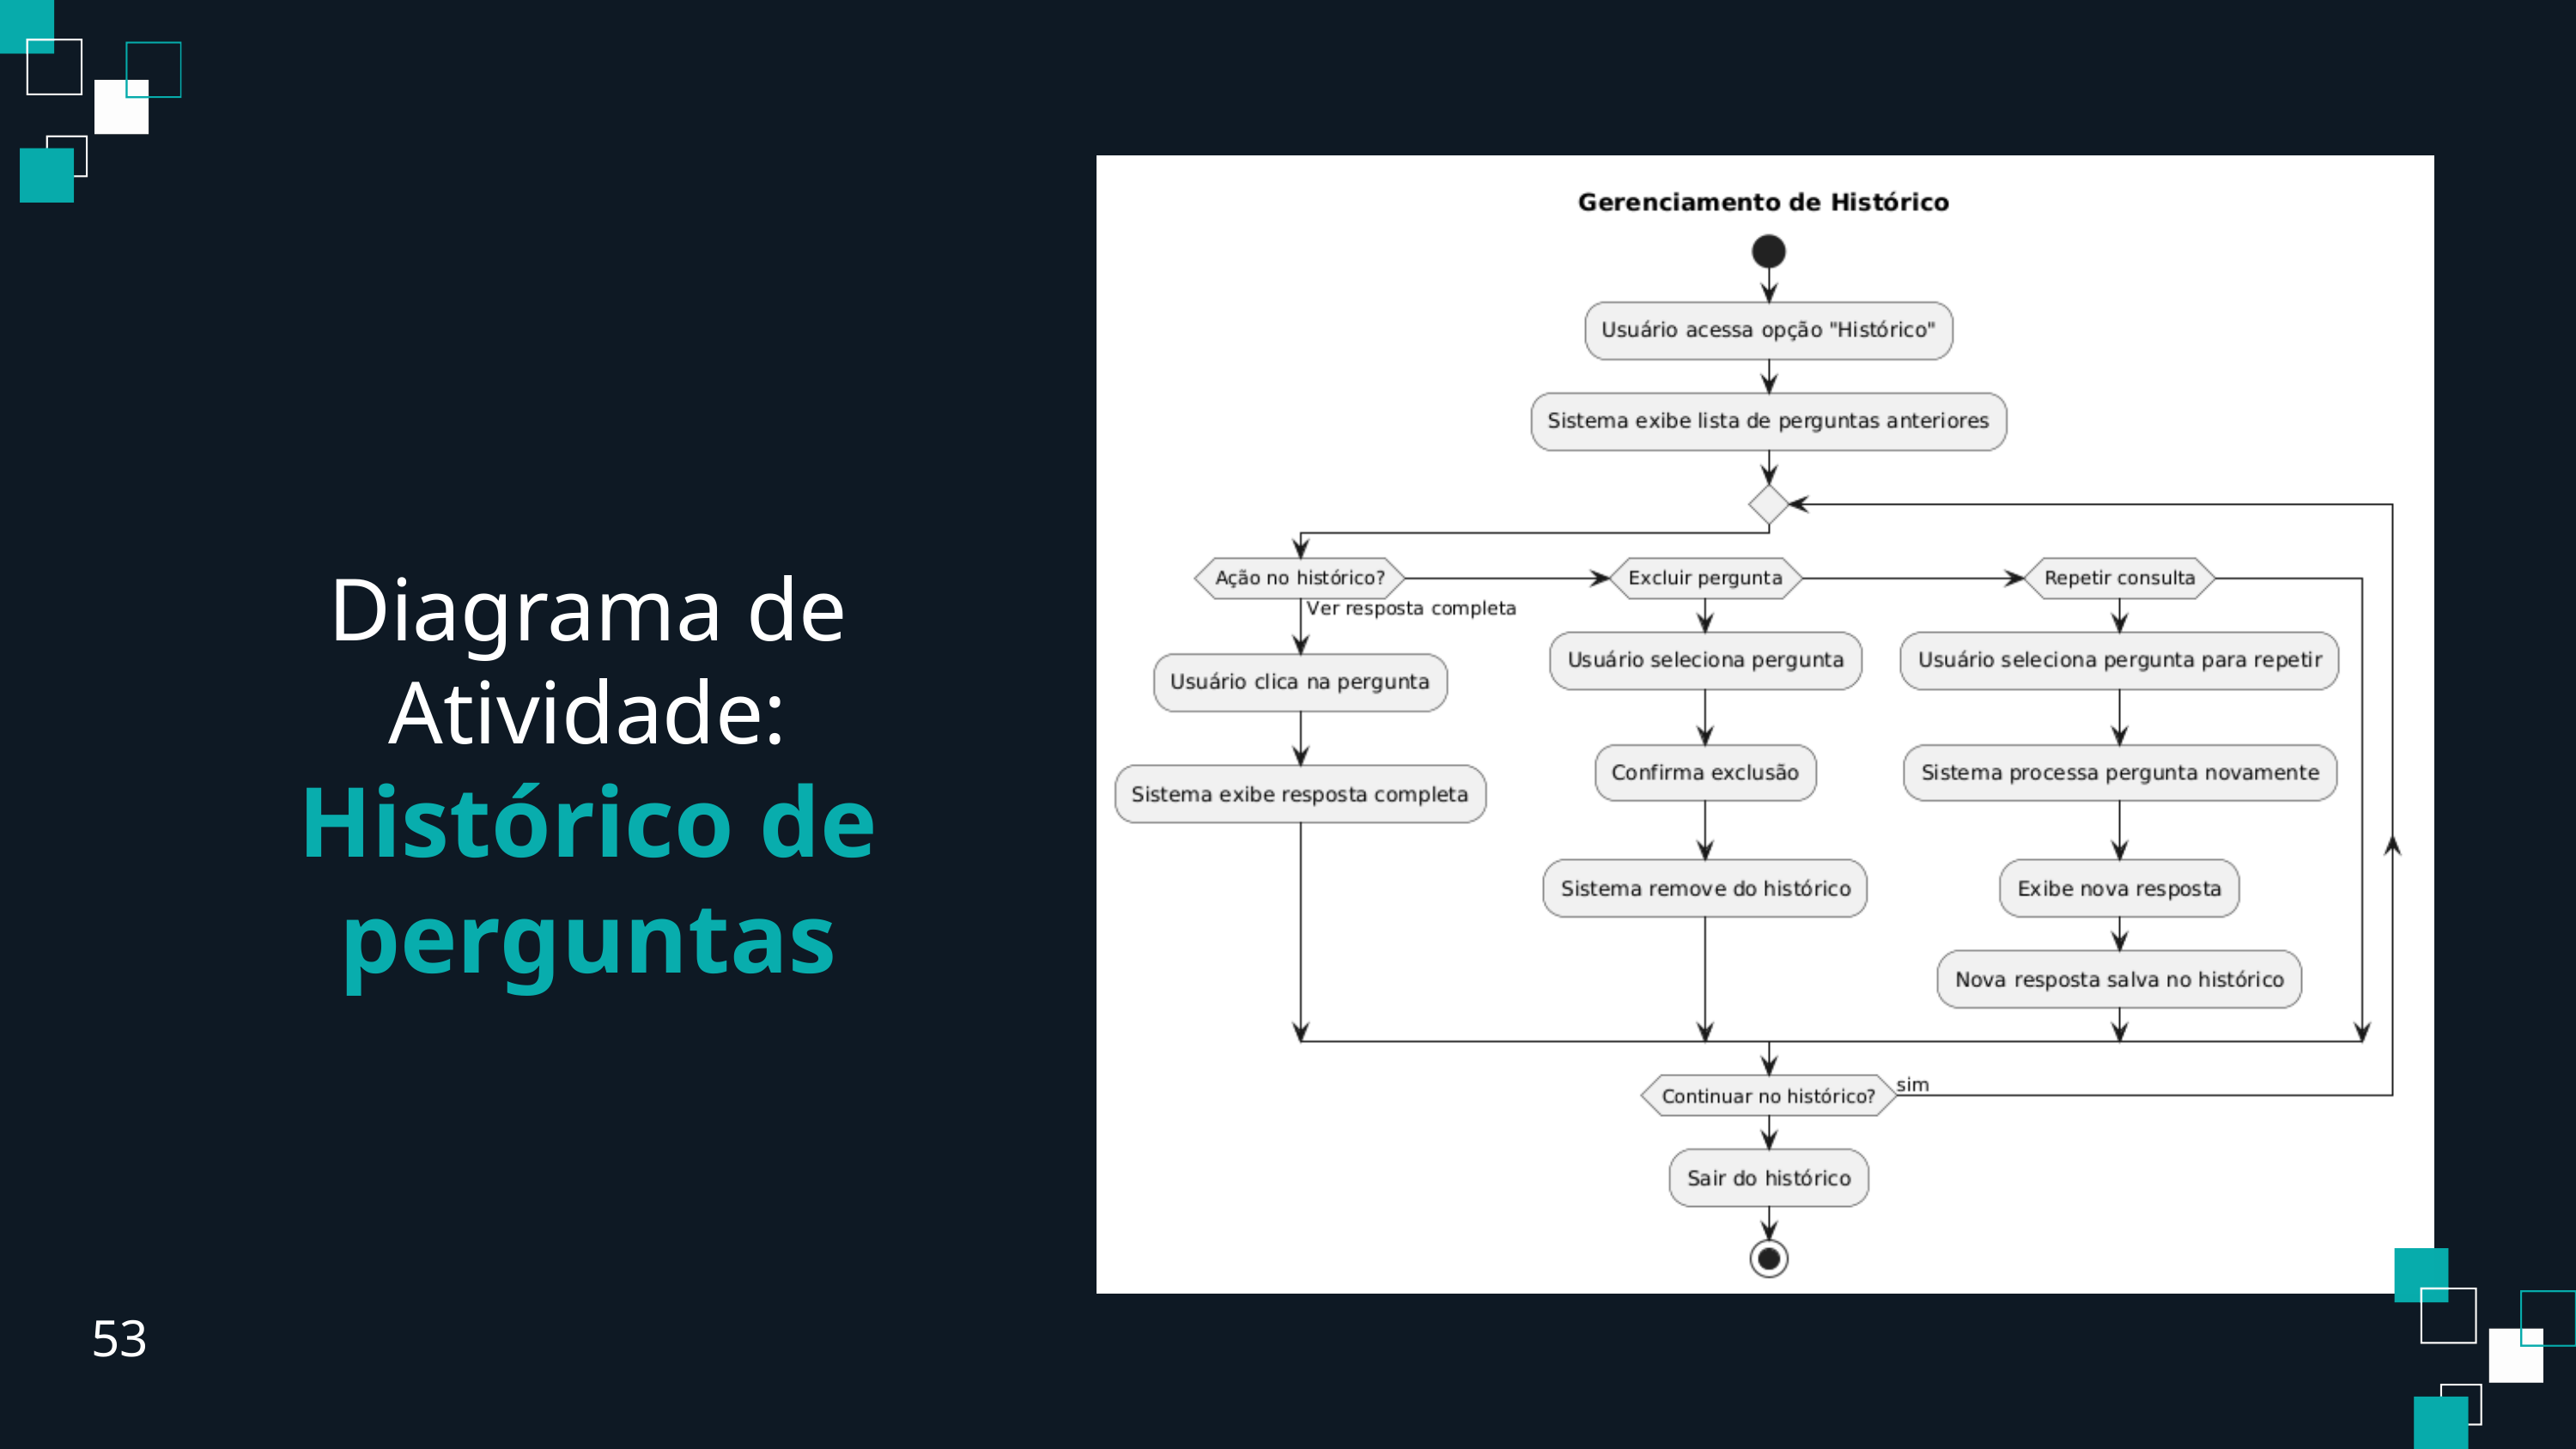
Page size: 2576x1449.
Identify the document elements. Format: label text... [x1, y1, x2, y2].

text_box [2394, 1248, 2576, 1449]
text_box [0, 0, 182, 203]
text_box Diagrama de Atividade: Histórico de perguntas [118, 549, 1059, 999]
slide_number 53 [21, 1314, 161, 1367]
picture [1097, 155, 2434, 1294]
